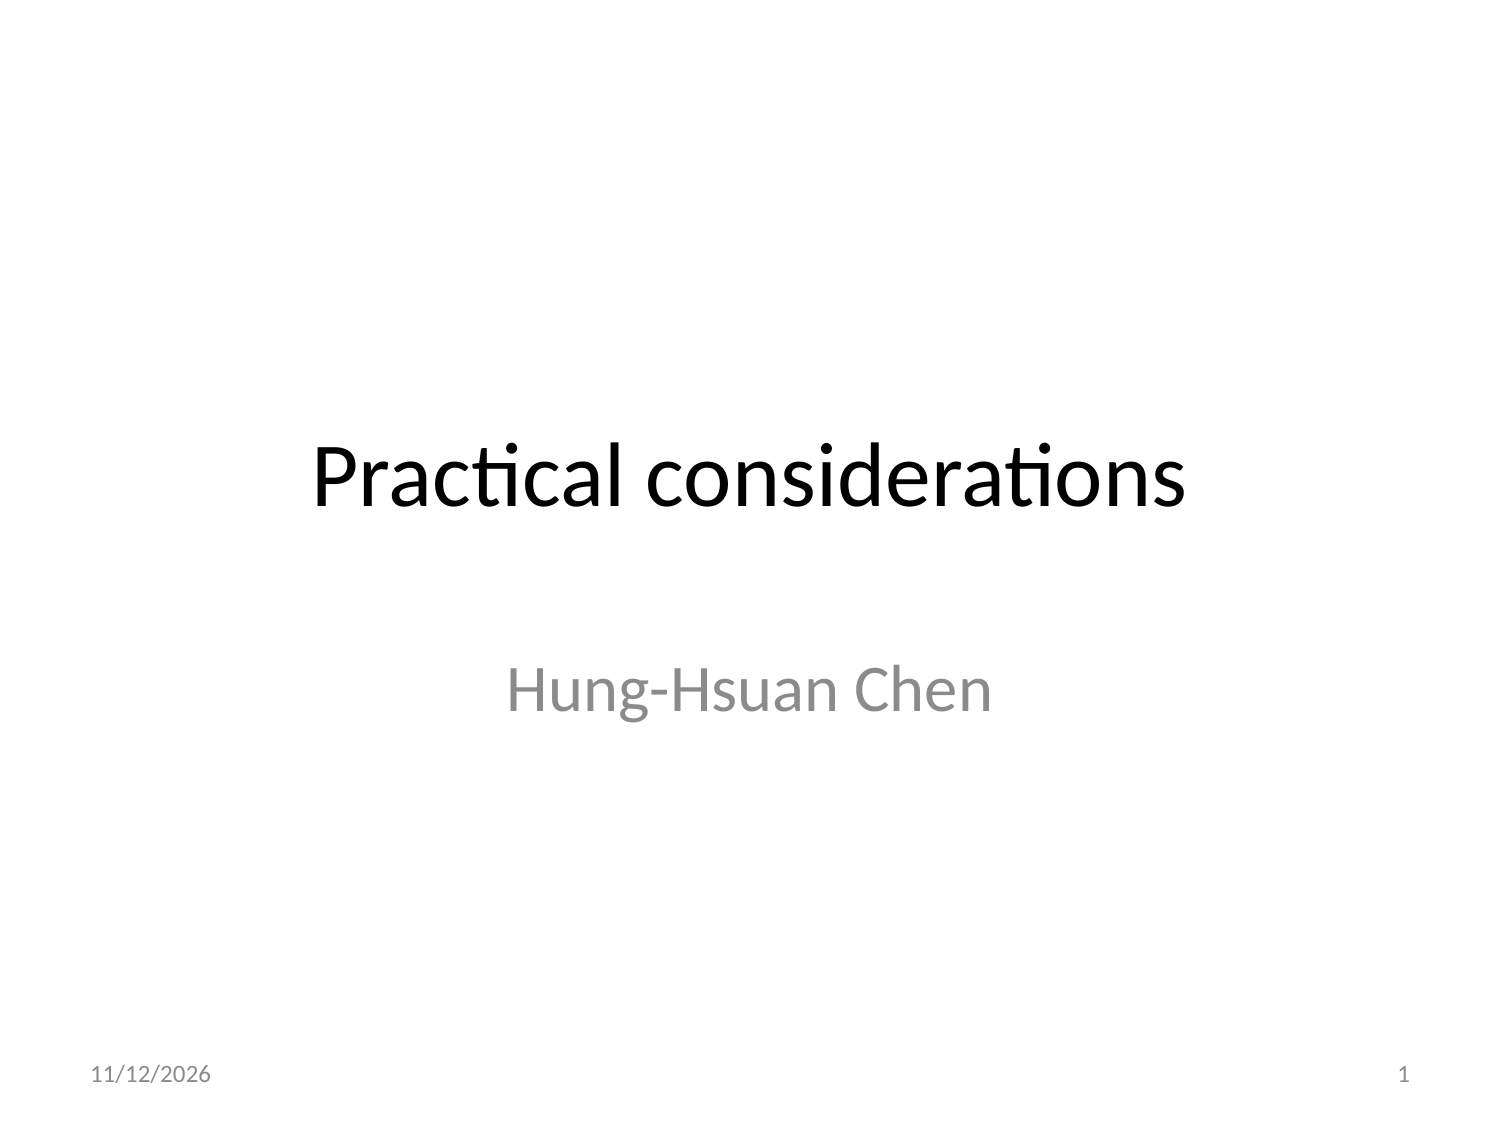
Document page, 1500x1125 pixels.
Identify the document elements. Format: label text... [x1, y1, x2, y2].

subtitle Hung-Hsuan Chen [225, 637, 1275, 925]
title Practical considerations [112, 349, 1388, 591]
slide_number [75, 1042, 425, 1103]
slide_number 1 [1074, 1042, 1425, 1103]
